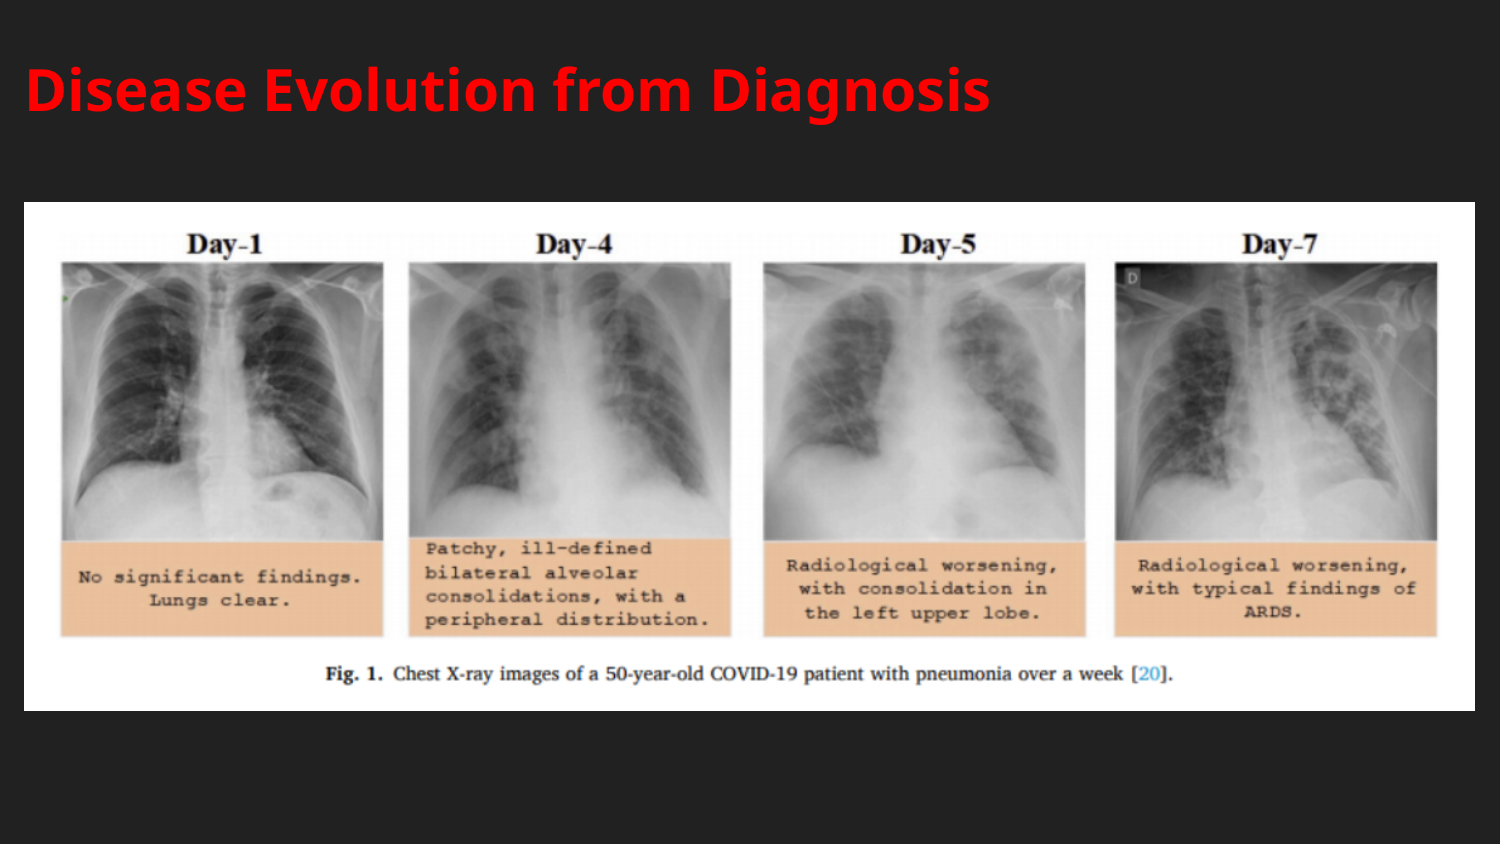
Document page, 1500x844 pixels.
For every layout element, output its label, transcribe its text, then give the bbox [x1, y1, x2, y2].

title Disease Evolution from Diagnosis [9, 37, 1408, 132]
picture [24, 202, 1476, 711]
